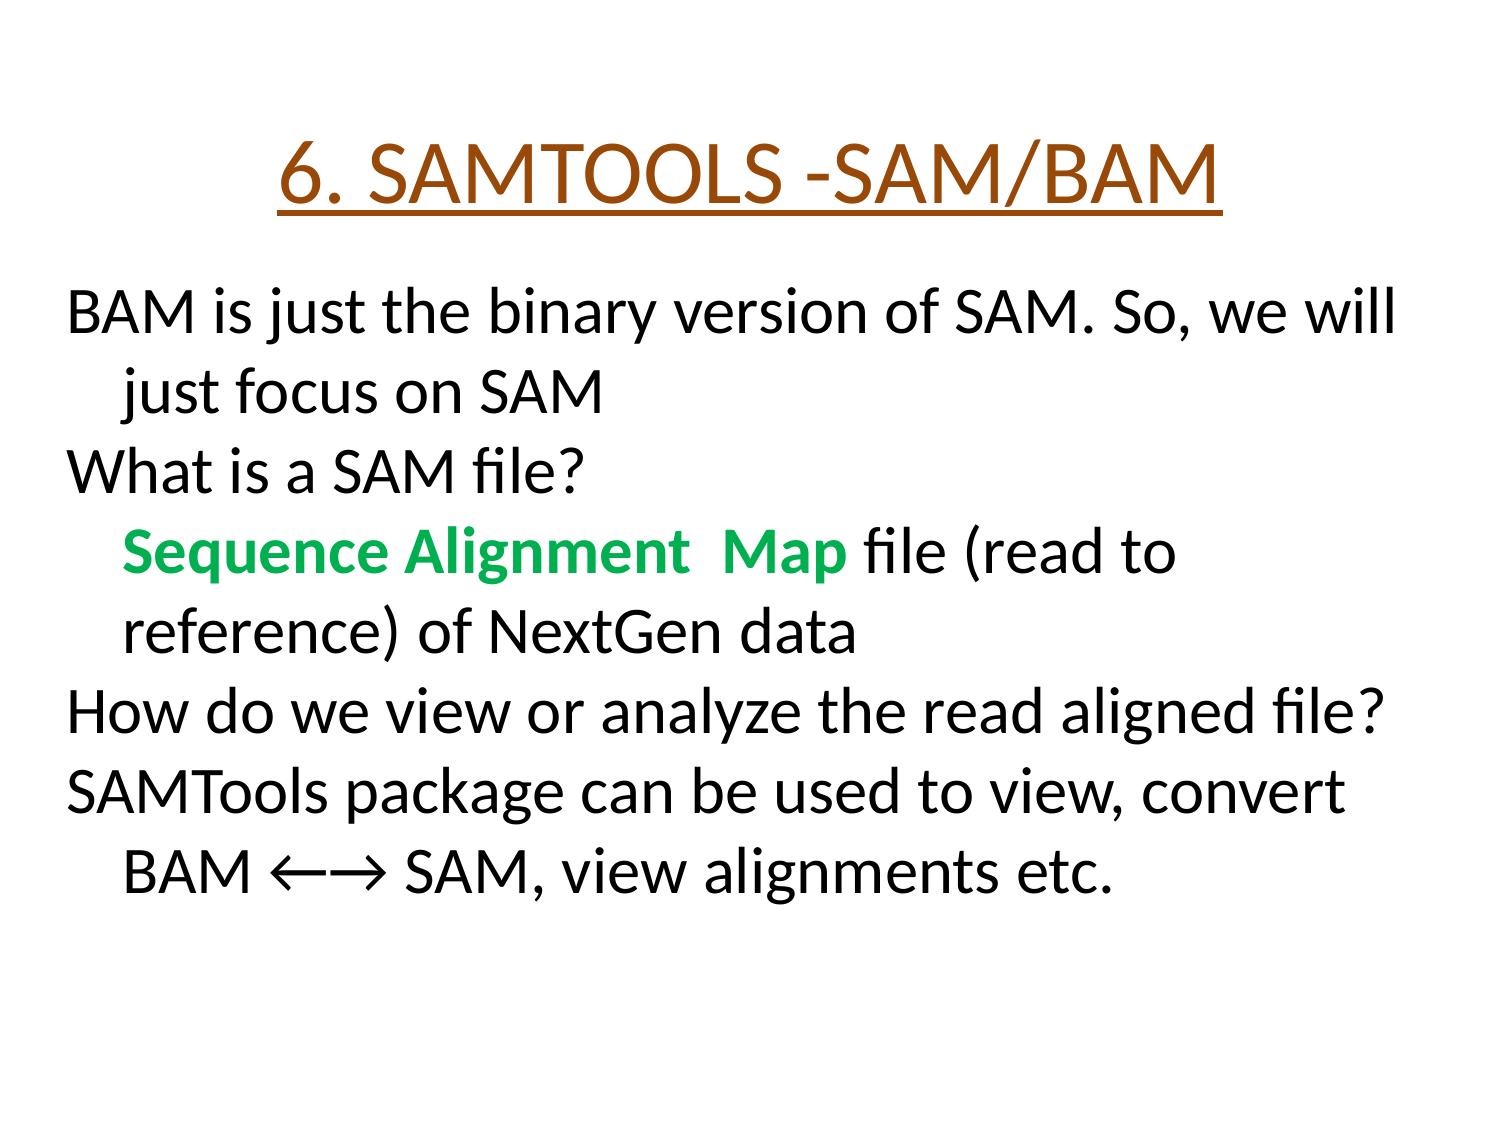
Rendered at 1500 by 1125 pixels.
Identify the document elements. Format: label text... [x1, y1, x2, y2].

list BAM is just the binary version of SAM. So, we will just focus on SAM What is a SAM file? Sequence Alignment Map file (read to reference) of NextGen data How do we view or analyze the read aligned file? SAMTools package can be used to view, convert BAM ←→ SAM, view alignments etc. [51, 252, 1449, 1000]
title 6. SAMTOOLS -SAM/BAM [51, 97, 1449, 223]
